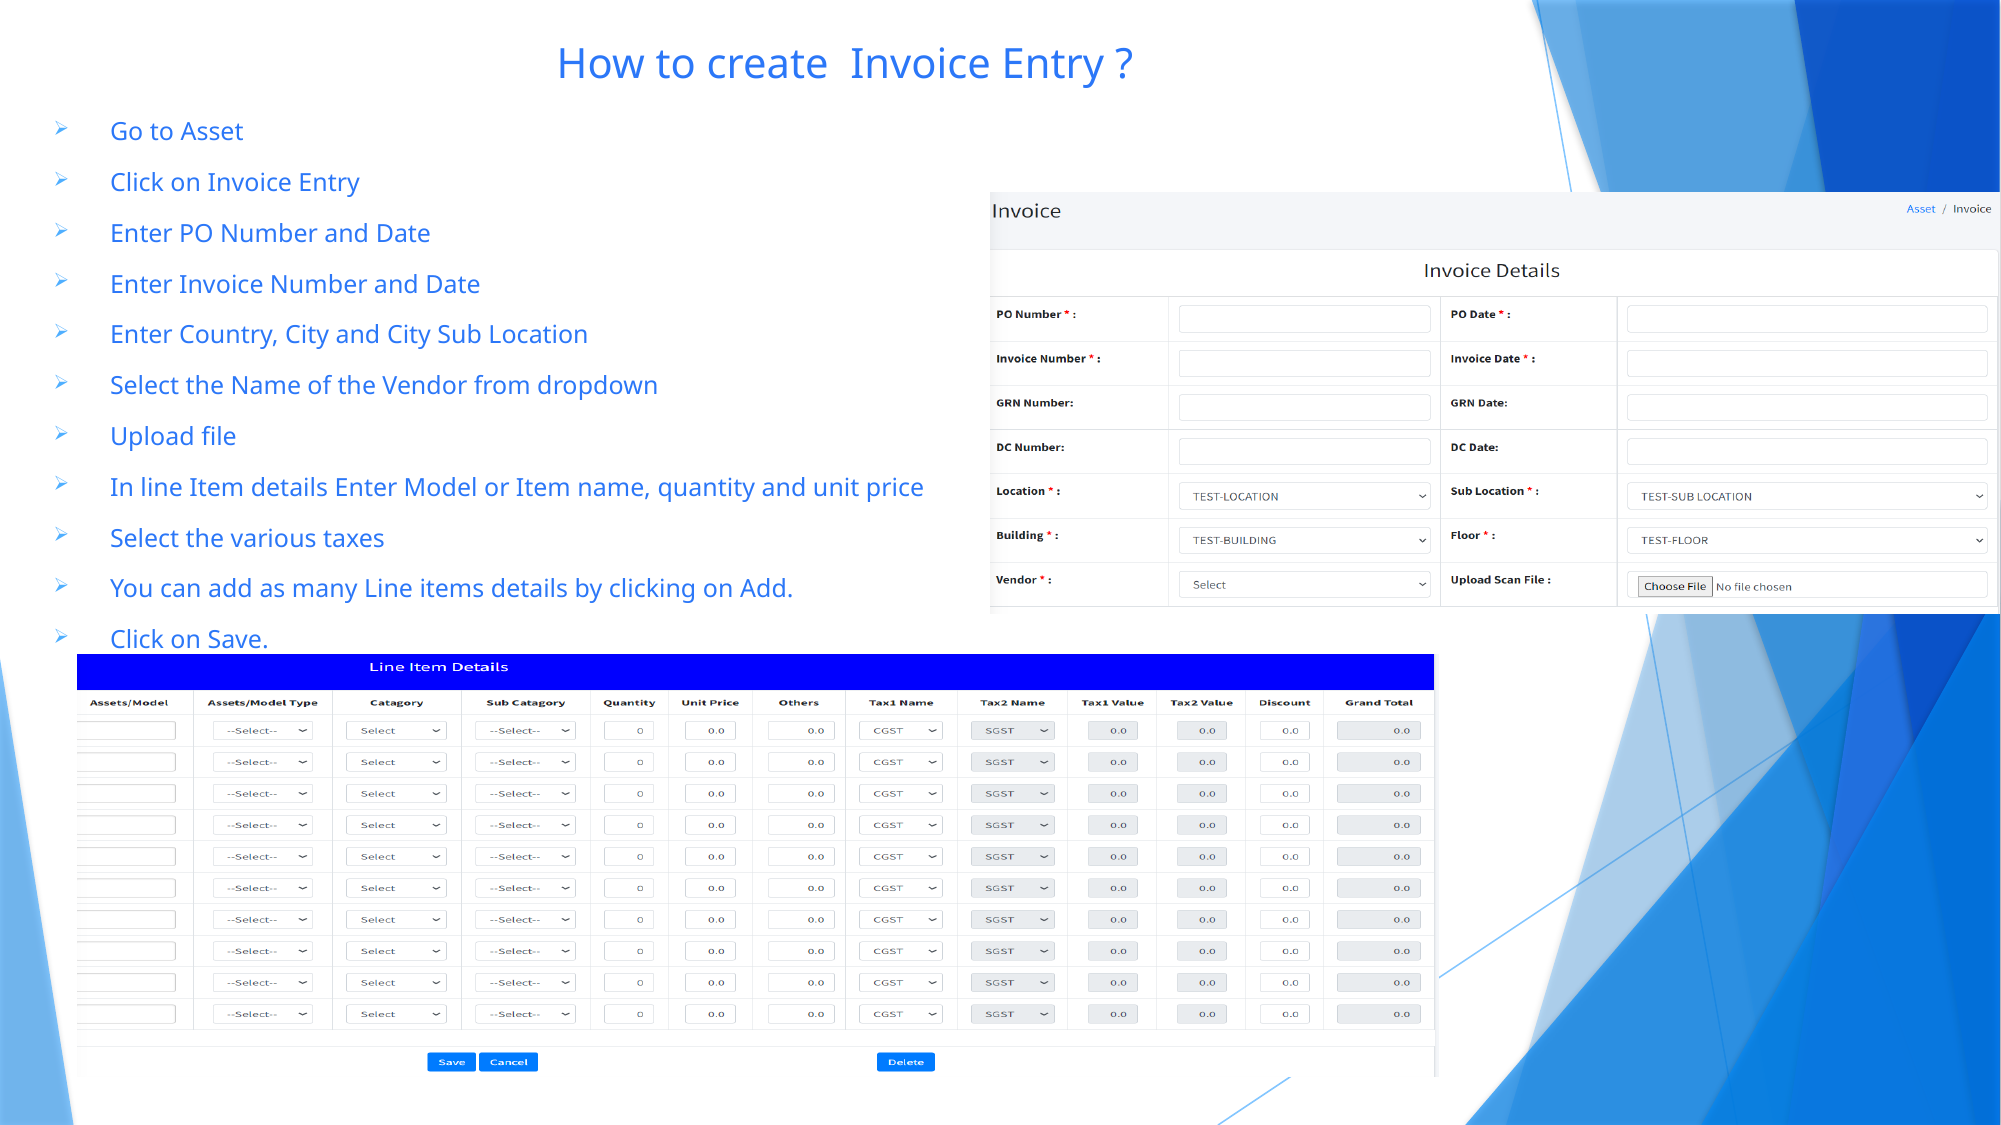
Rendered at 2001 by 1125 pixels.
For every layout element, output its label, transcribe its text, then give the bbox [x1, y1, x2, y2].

picture [989, 191, 2000, 615]
picture [76, 653, 1440, 1077]
title How to create Invoice Entry ? [139, 29, 1550, 138]
list Go to Asset Click on Invoice Entry Enter PO Number and Date Enter Invoice Number and Date Enter Country, City and City Sub Location Select the Name of the Vendor from dropdown Upload file In line Item details Enter Model or Item name, quantity and unit price Select the various taxes You can add as many Line items details by clicking on Add. Click on Save. [38, 108, 1449, 452]
